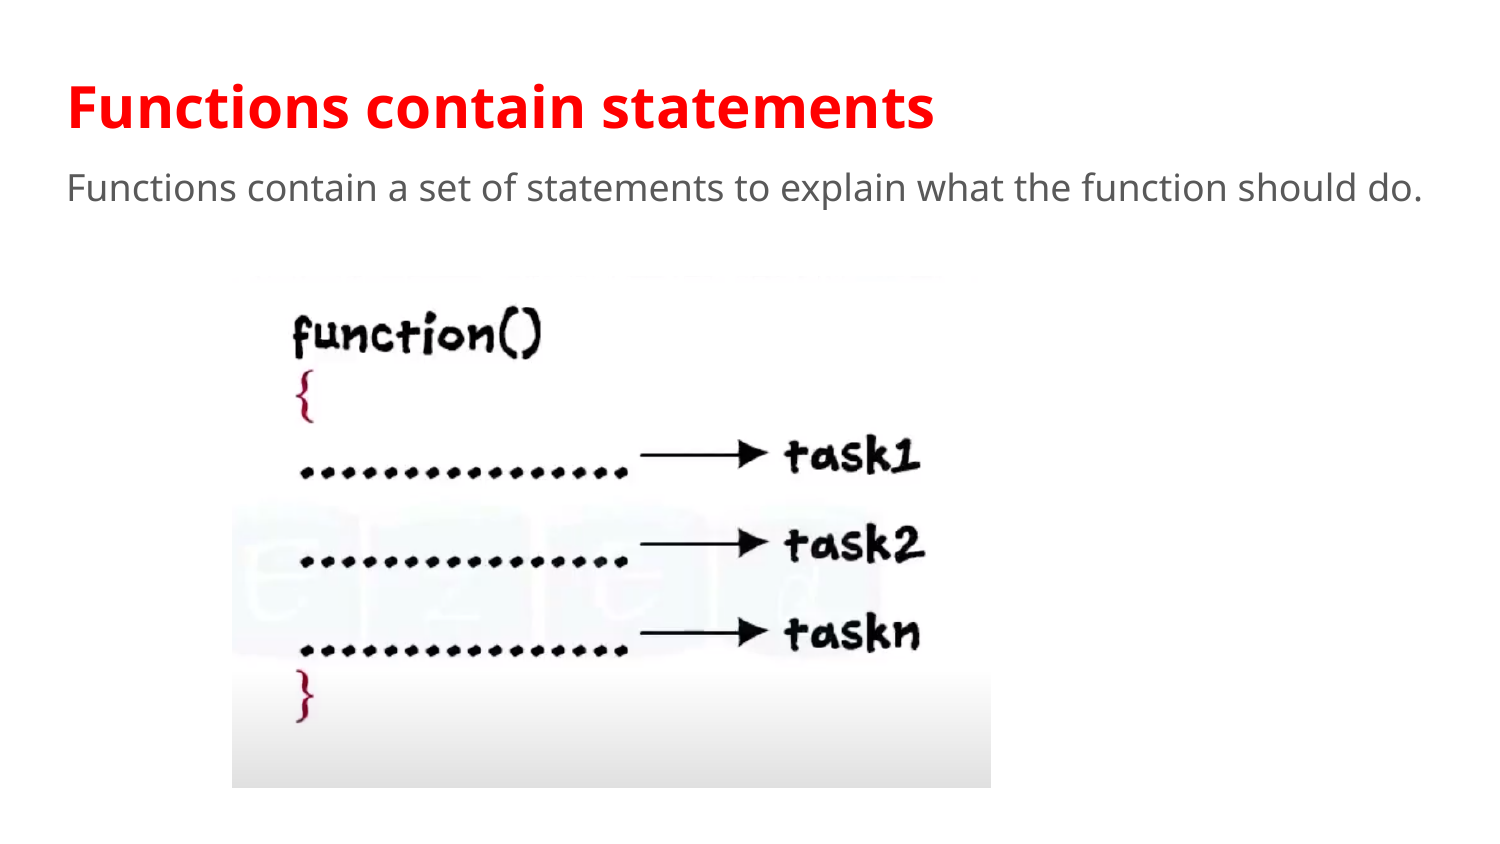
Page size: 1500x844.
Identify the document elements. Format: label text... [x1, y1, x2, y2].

picture [232, 276, 992, 789]
title Functions contain statements [51, 54, 1449, 126]
list Functions contain a set of statements to explain what the function should do. [51, 141, 1449, 563]
